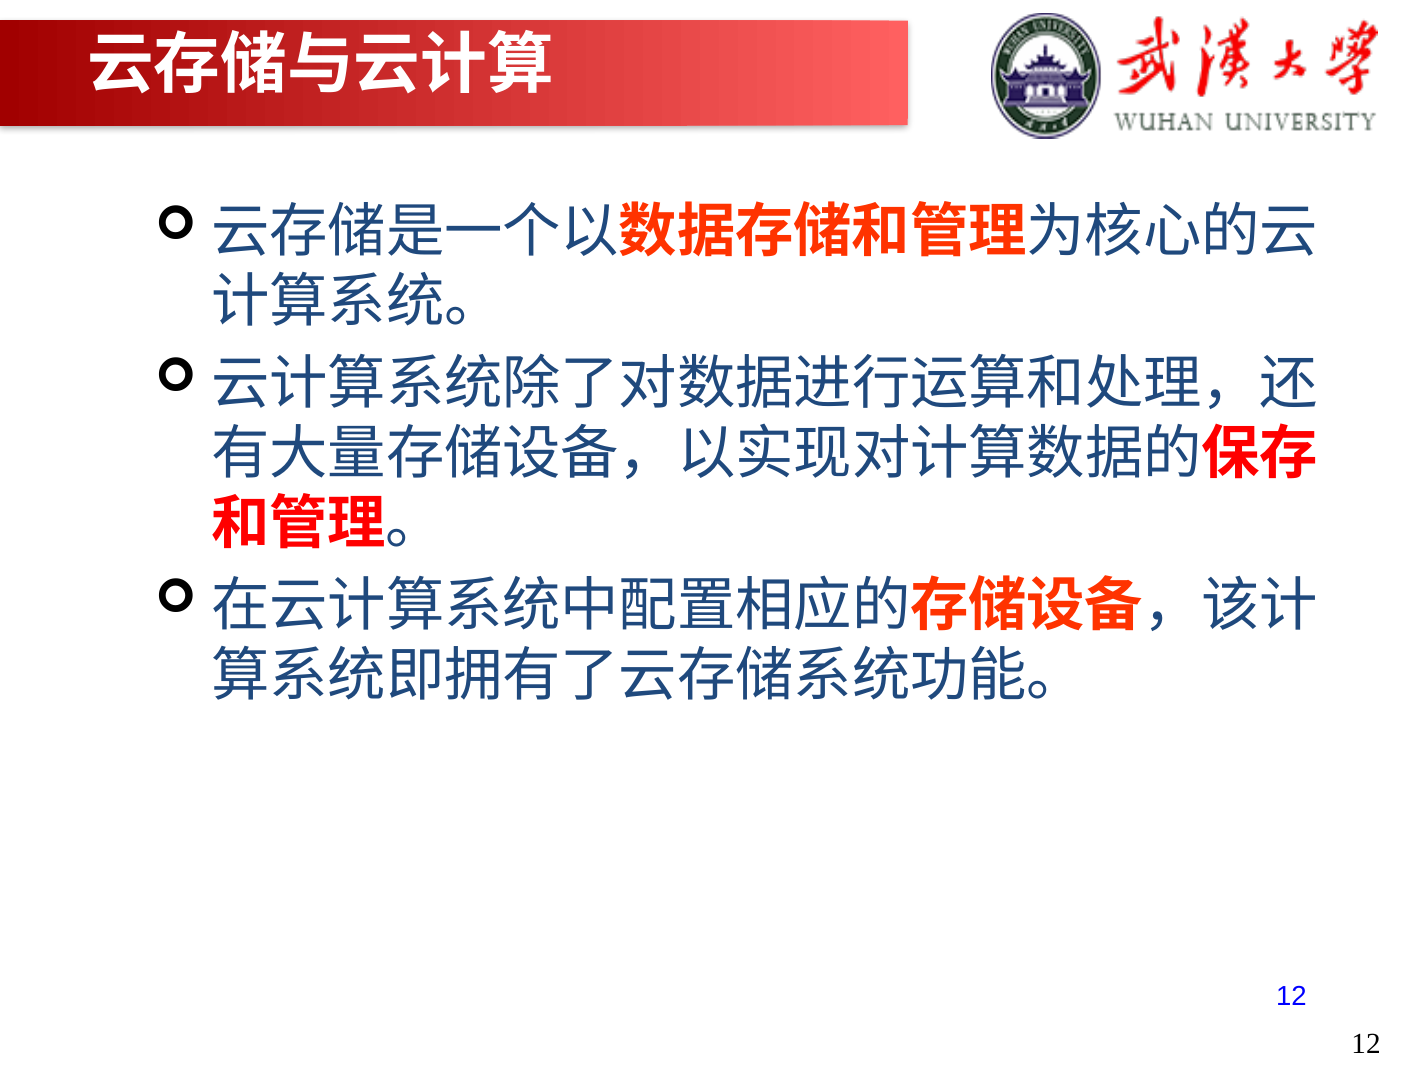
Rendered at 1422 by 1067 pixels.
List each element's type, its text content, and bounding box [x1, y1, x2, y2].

slide_number 12 [1196, 970, 1386, 1019]
picture [991, 13, 1378, 139]
list 云存储是一个以数据存储和管理为核心的云计算系统。 云计算系统除了对数据进行运算和处理，还有大量存储设备，以实现对计算数据的保存和管理。 在云计算系统中配置相应的存储设备，该计算系统即拥有了云存储系统功能。 [139, 185, 1349, 948]
title 云存储与云计算 [72, 13, 1373, 137]
